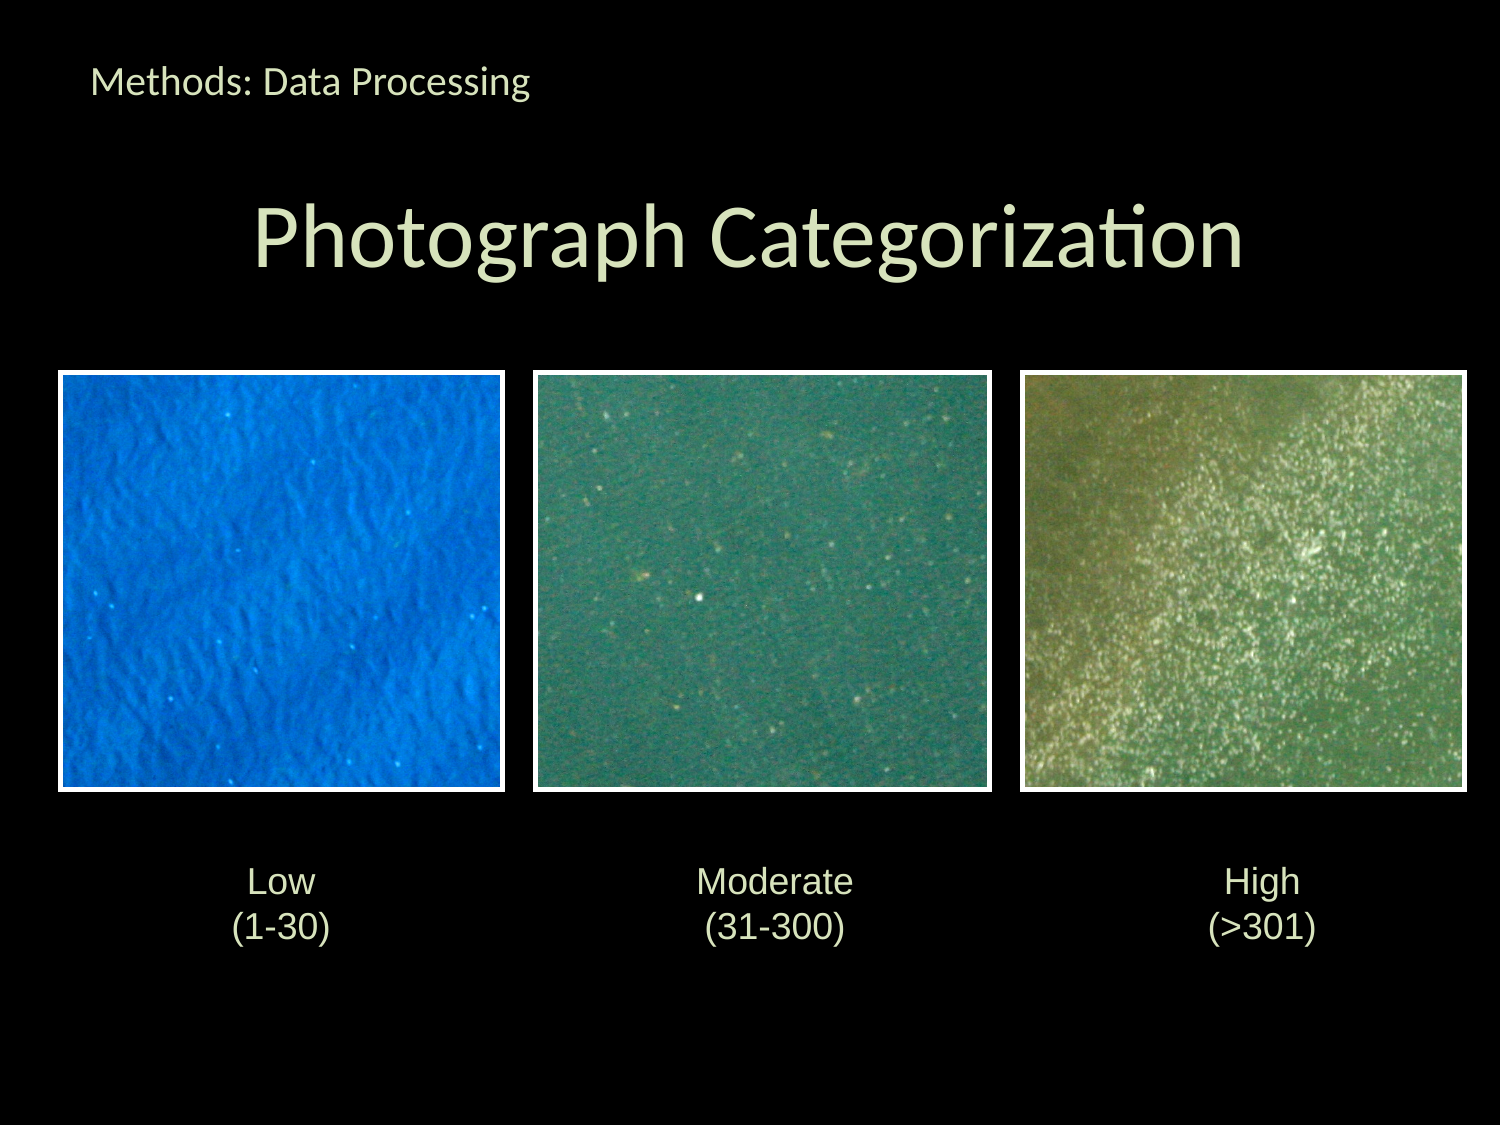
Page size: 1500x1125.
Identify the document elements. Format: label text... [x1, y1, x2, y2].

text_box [37, 349, 1476, 957]
title Photograph Categorization [75, 137, 1425, 325]
text_box Methods: Data Processing [75, 44, 850, 113]
